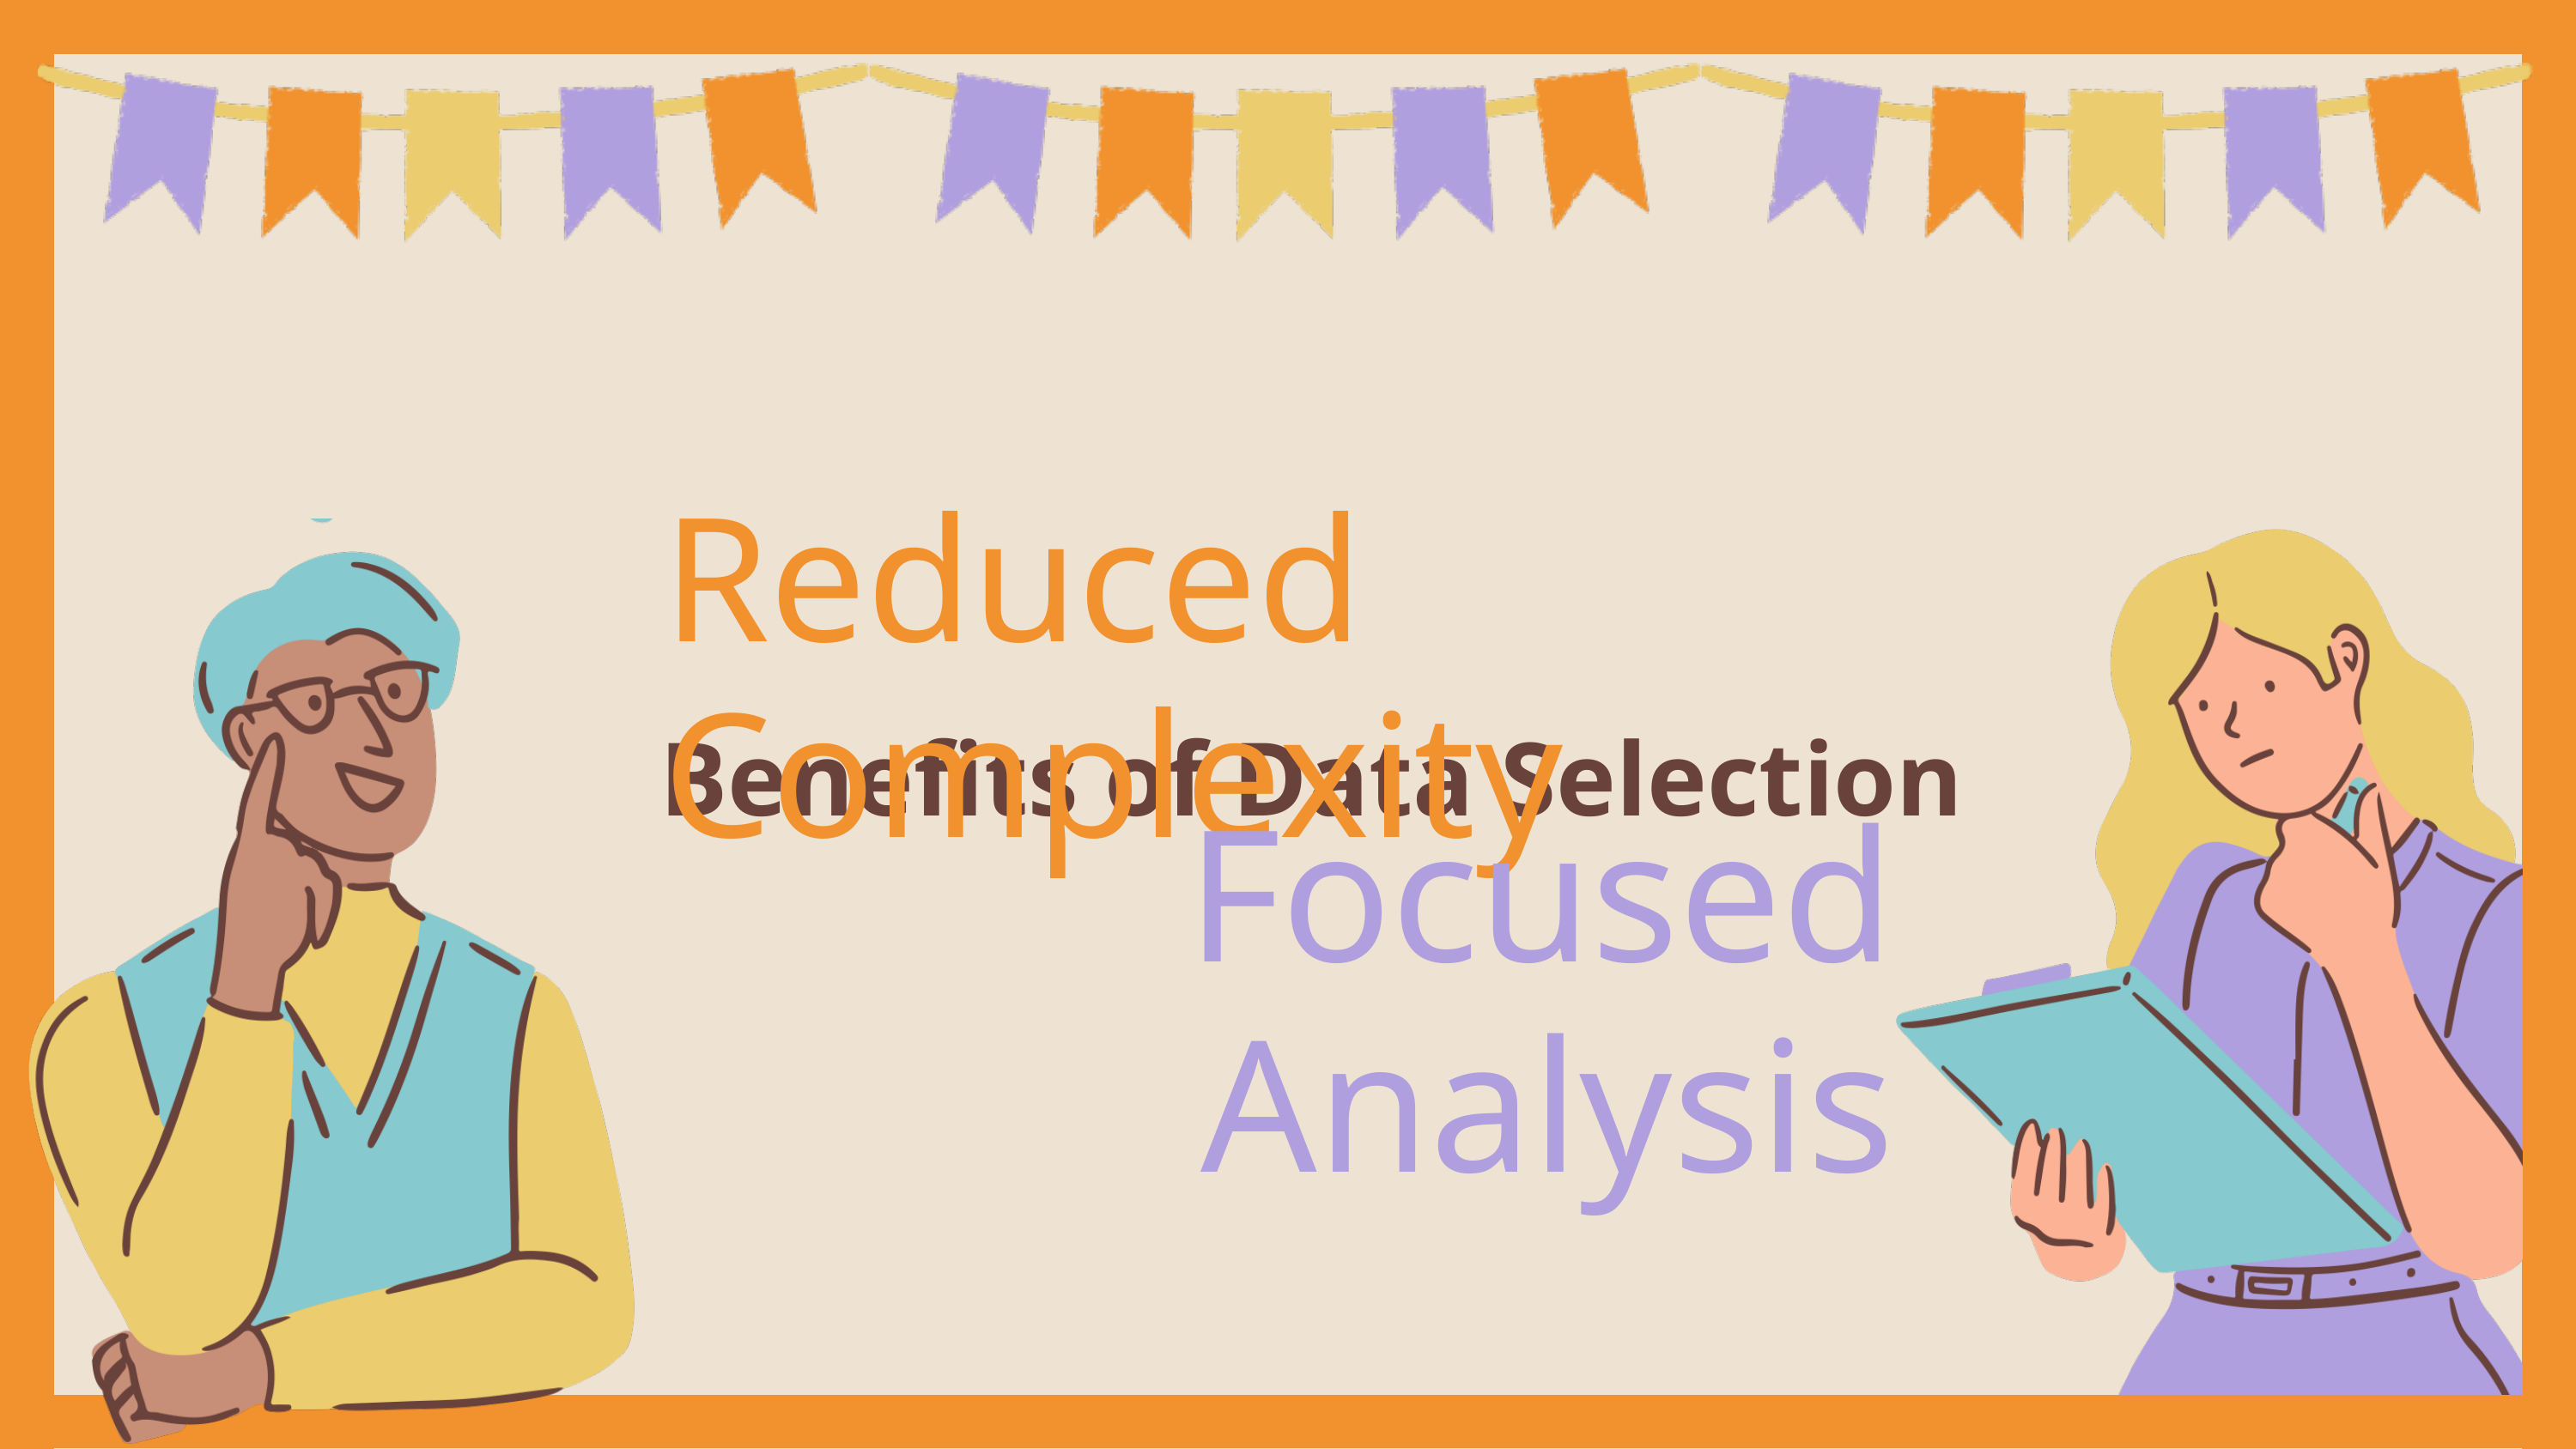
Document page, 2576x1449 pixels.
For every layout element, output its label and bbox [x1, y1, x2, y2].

picture [27, 518, 637, 1446]
text_box [0, 0, 2576, 1449]
text_box [662, 485, 1914, 1007]
picture [1893, 527, 2523, 1395]
text_box [37, 63, 2534, 244]
